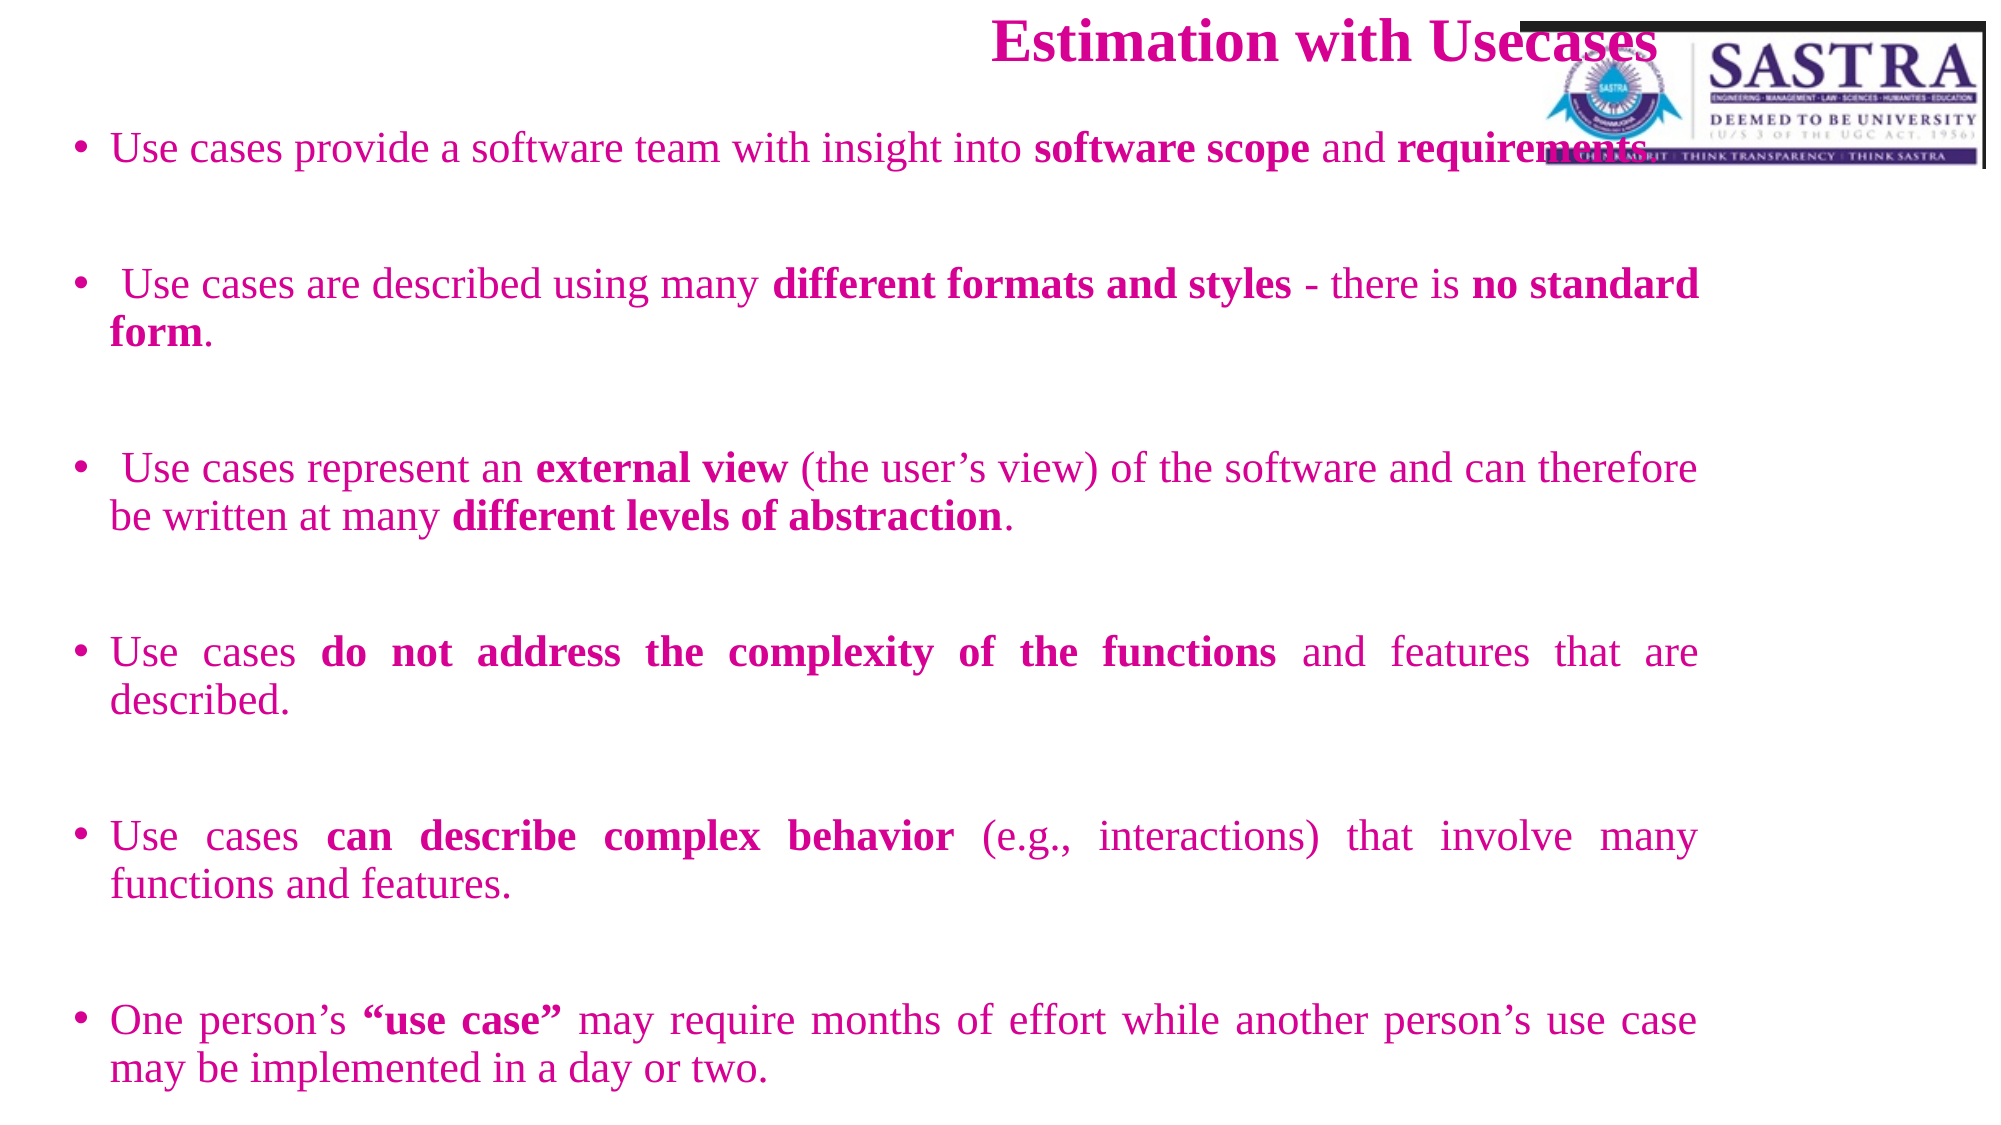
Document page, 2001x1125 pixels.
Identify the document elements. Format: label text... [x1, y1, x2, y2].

title Estimation with Usecases [324, 0, 1675, 82]
picture [1520, 21, 1986, 169]
list Use cases provide a software team with insight into software scope and requirements. Use cases are described using many different formats and styles - there is no standard form. Use cases represent an external view (the user’s view) of the software and can therefore be written at many different levels of abstraction. Use cases do not address the complexity of the functions and features that are described. Use cases can describe complex behavior (e.g., interactions) that involve many functions and features. One person’s “use case” may require months of effort while another person’s use case may be implemented in a day or two. [58, 117, 1715, 1114]
